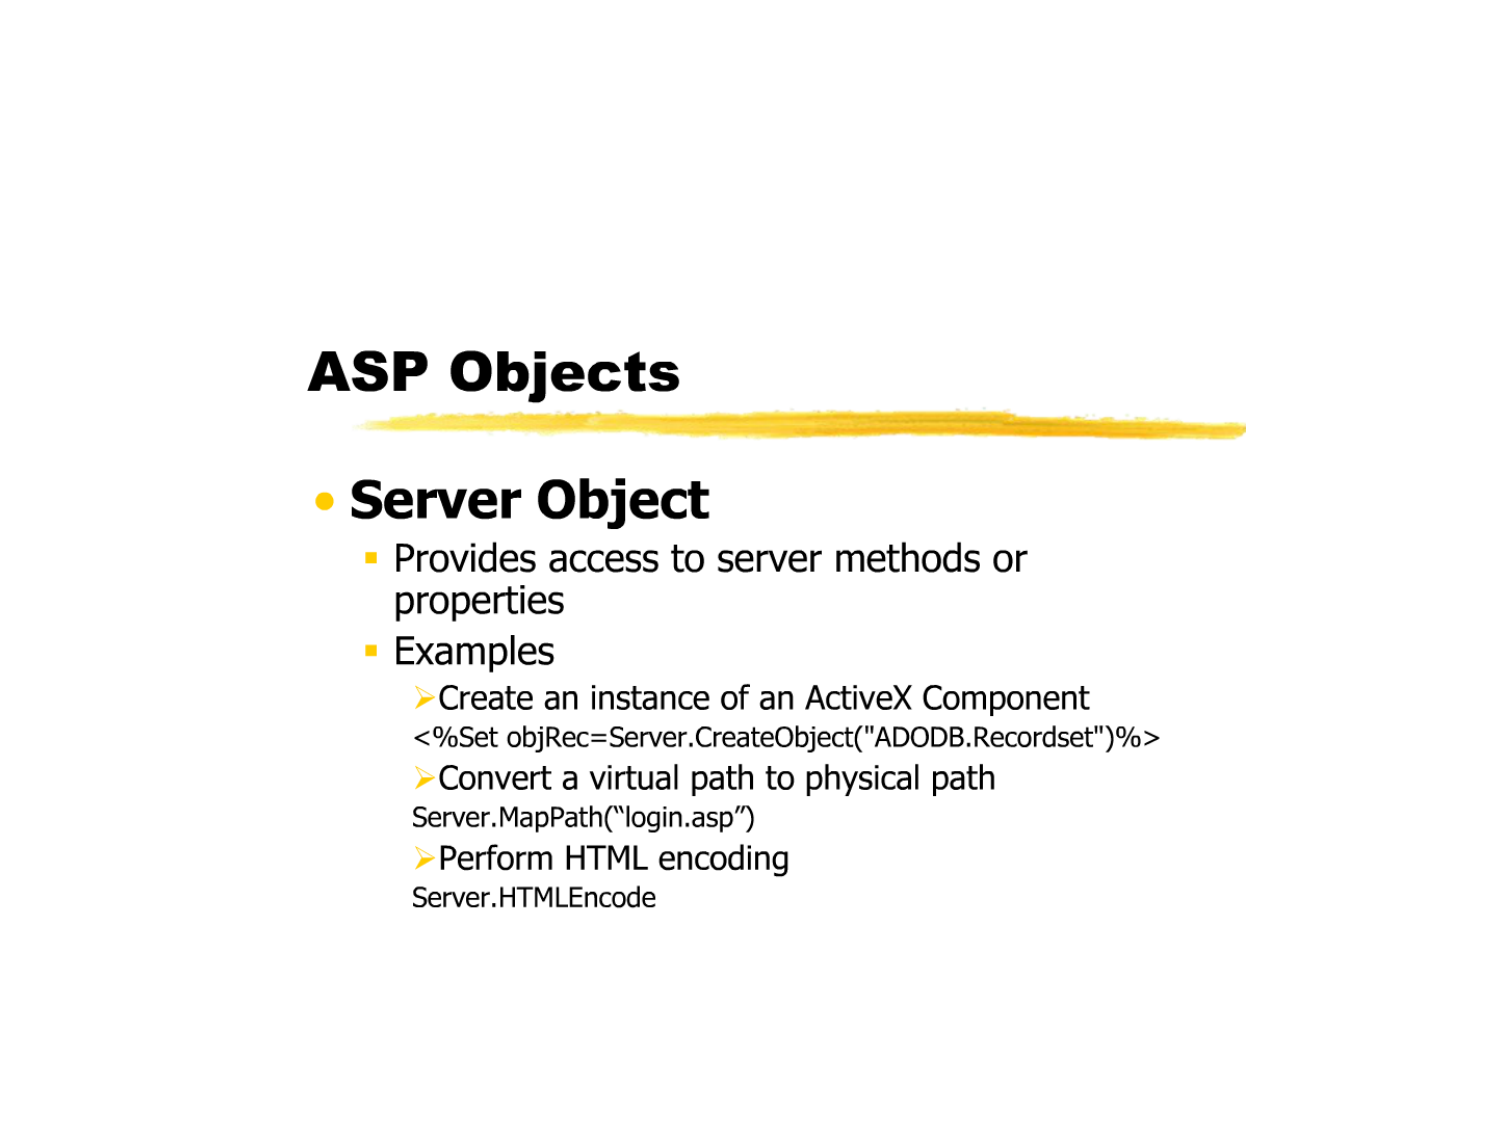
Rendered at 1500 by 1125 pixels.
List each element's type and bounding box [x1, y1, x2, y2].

list [254, 262, 1246, 1006]
